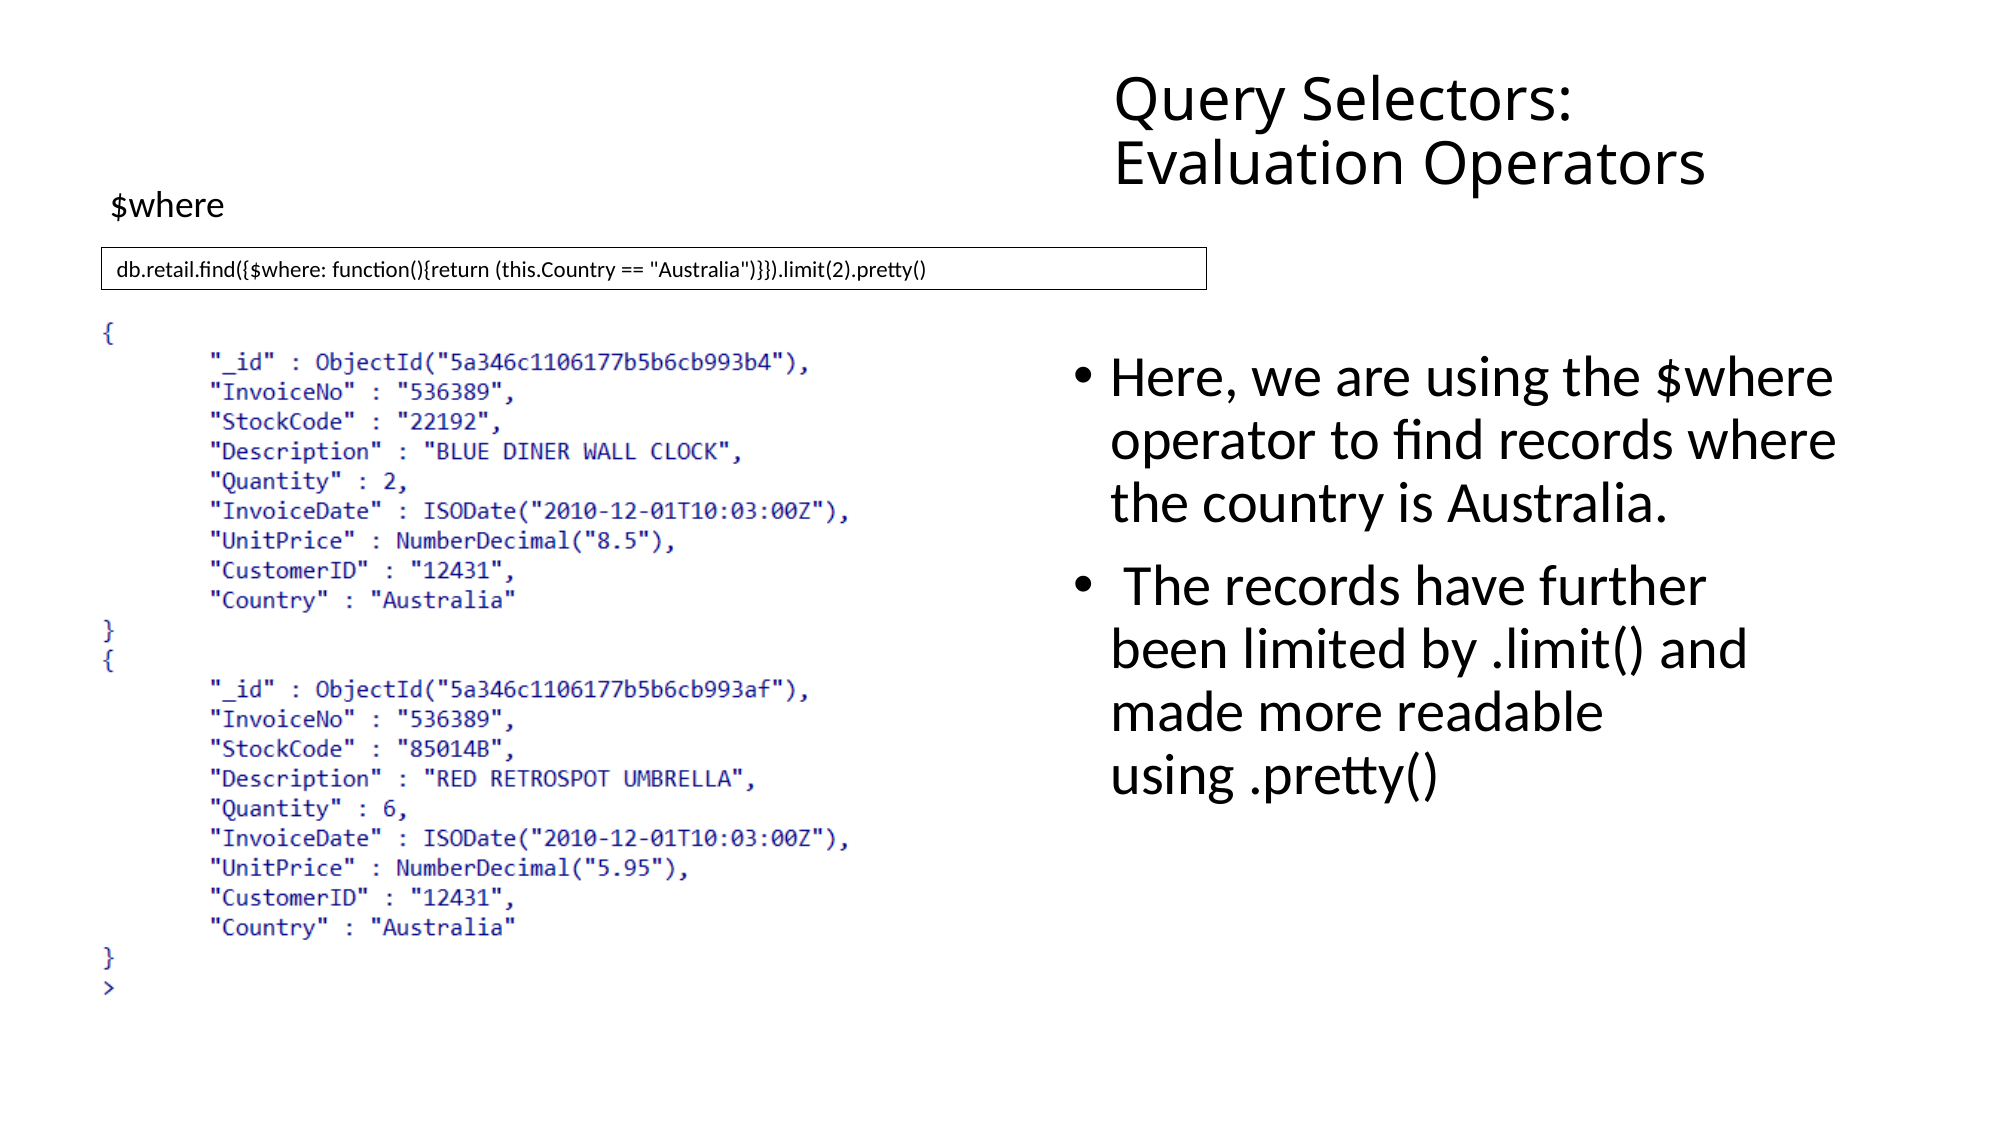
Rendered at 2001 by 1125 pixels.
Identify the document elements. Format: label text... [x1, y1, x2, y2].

list Here, we are using the $where operator to find records where the country is Australia. The records have further been limited by .limit() and made more readable using .pretty() [1058, 338, 1855, 836]
text_box $where [94, 172, 241, 232]
text_box db.retail.find({$where: function(){return (this.Country == "Australia")}}).limit(2).pretty() [101, 247, 1207, 290]
picture [101, 317, 887, 1001]
title Query Selectors: Evaluation Operators [1098, 59, 1863, 278]
